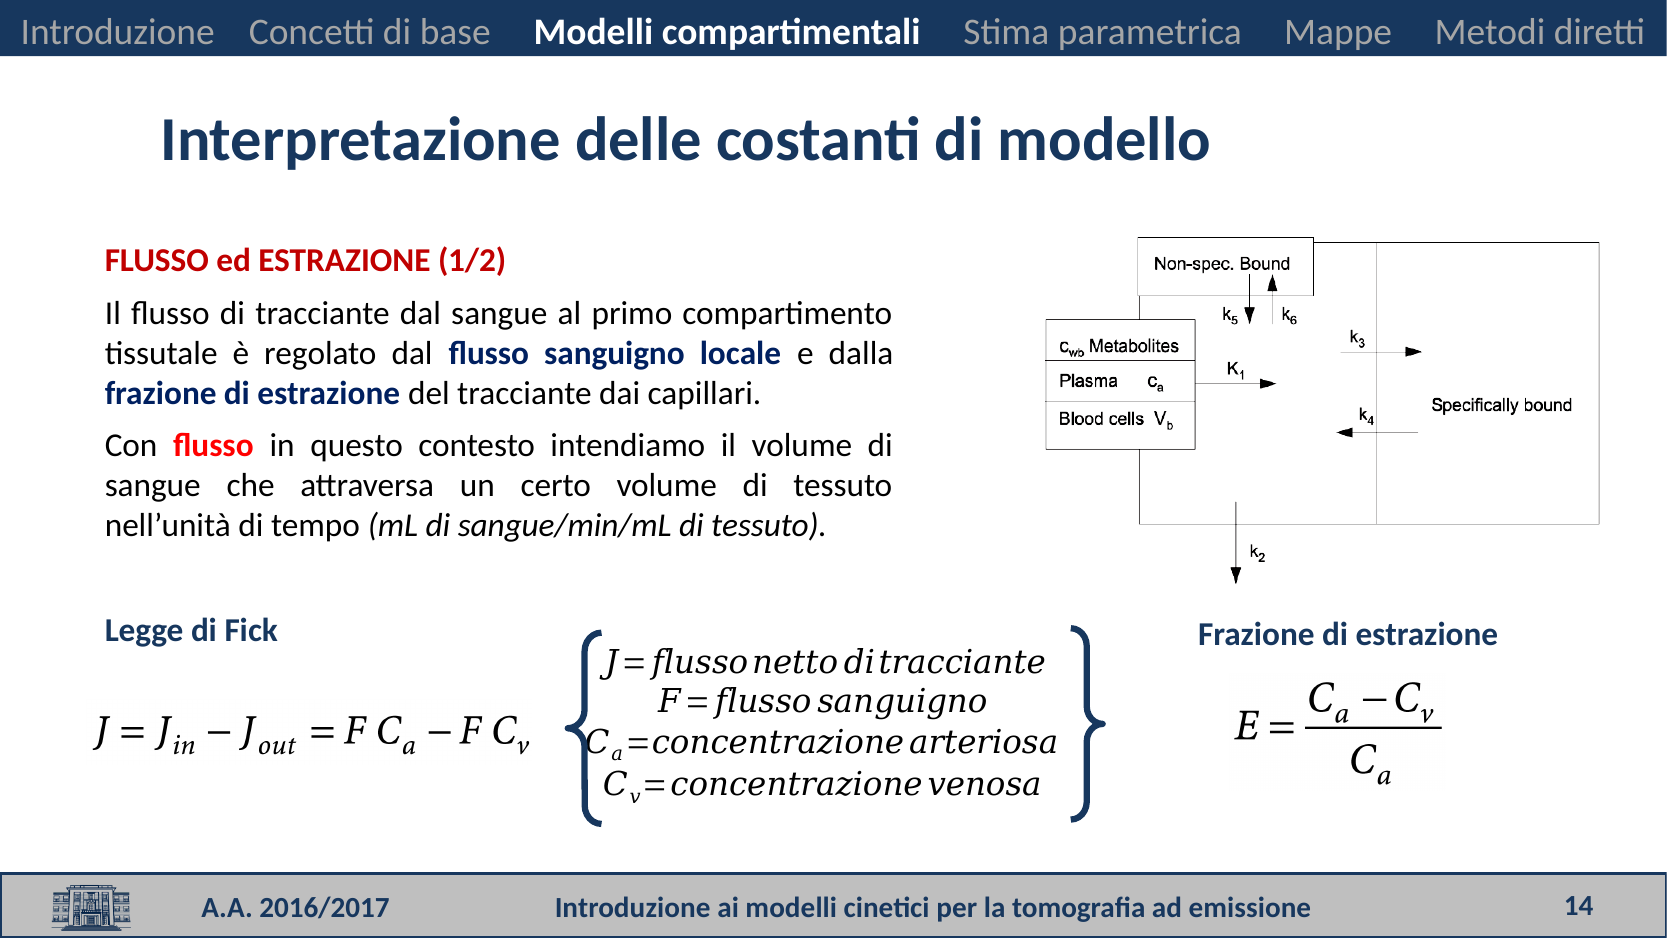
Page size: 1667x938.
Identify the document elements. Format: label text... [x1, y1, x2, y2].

text_box Interpretazione delle costanti di modello [145, 90, 1509, 181]
text_box A.A. 2016/2017 [186, 881, 474, 931]
text_box [1070, 627, 1104, 821]
picture [1033, 222, 1609, 591]
picture [1229, 672, 1446, 791]
text_box Introduzione Concetti di base Modelli compartimentali Stima parametrica Mappe Metodi diretti [0, 0, 1667, 60]
slide_number 14 [1445, 878, 1609, 929]
text_box FLUSSO ed ESTRAZIONE (1/2) Il flusso di tracciante dal sangue al primo compartimento tissutale è regolato dal flusso sanguigno locale e dalla frazione di estrazione del tracciante dai capillari. Con flusso in questo contesto intendiamo il volume di sangue che attraversa un certo volume di tessuto nell’unità di tempo (mL di sangue/min/mL di tessuto). Legge di Fick [90, 231, 909, 656]
picture [85, 698, 533, 765]
picture [48, 883, 132, 932]
text_box Frazione di estrazione [1183, 604, 1605, 660]
text_box [0, 872, 1667, 938]
text_box [566, 631, 602, 825]
text_box Introduzione ai modelli cinetici per la tomografia ad emissione [486, 880, 1387, 931]
